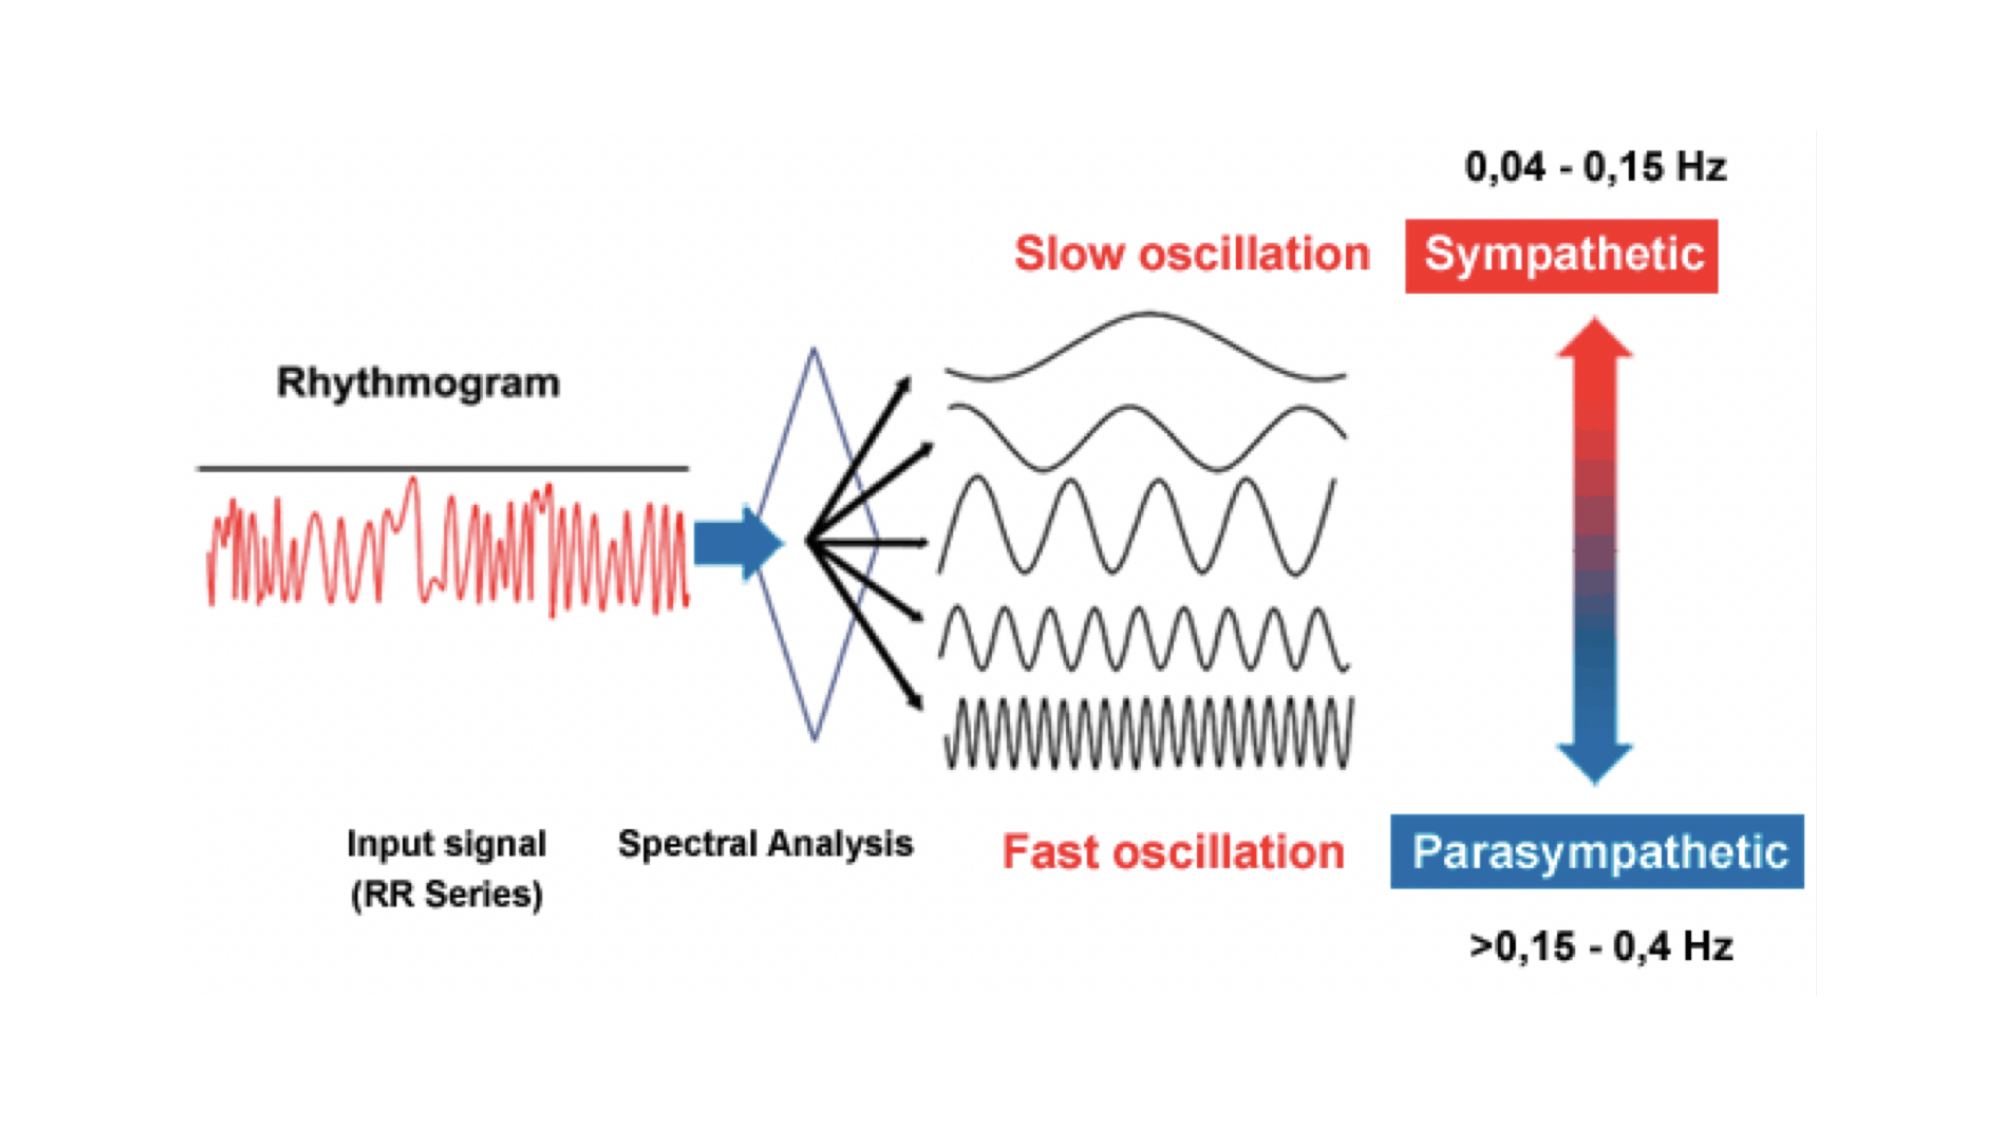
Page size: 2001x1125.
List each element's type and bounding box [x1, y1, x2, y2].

picture [182, 129, 1818, 996]
